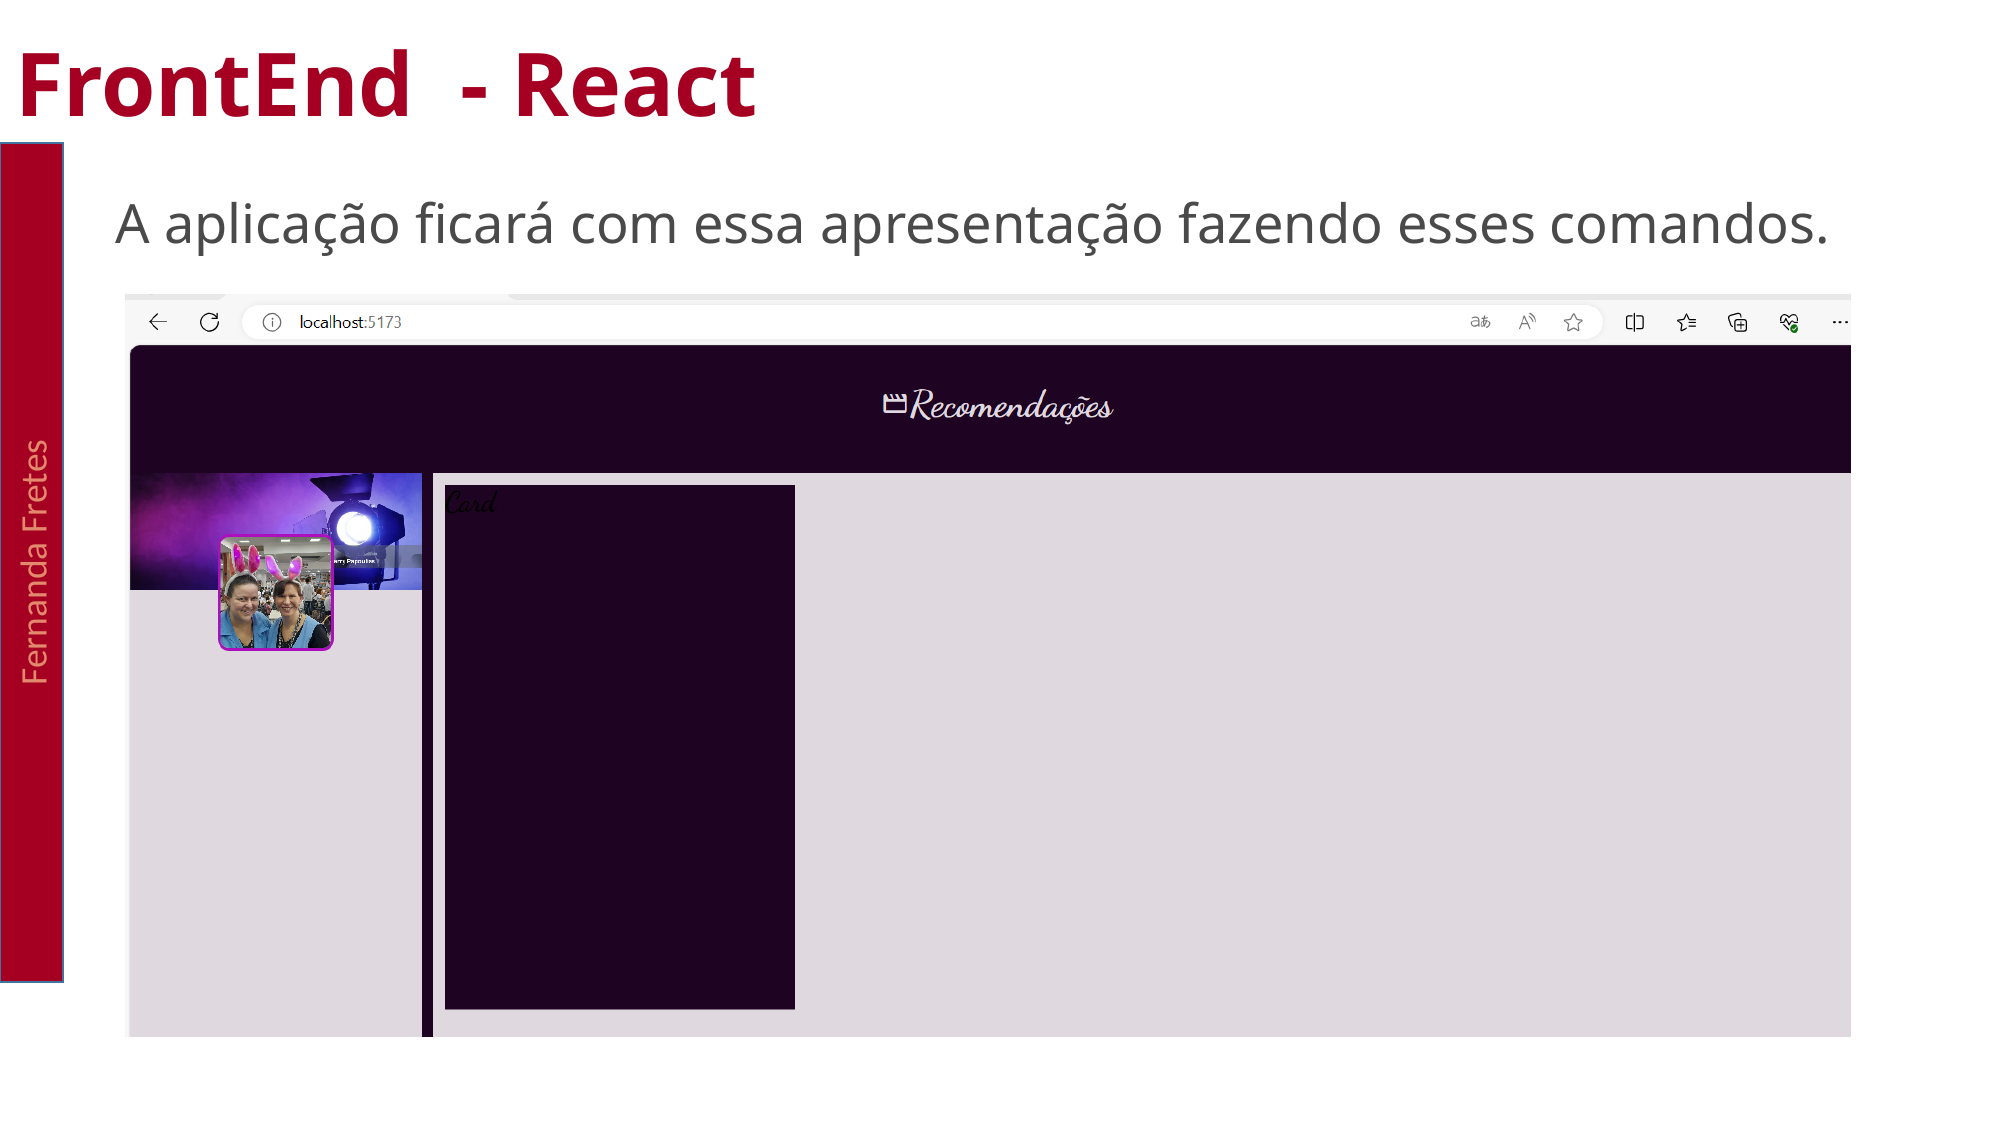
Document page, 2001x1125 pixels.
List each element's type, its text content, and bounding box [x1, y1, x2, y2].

text_box FrontEnd - React [0, 32, 1725, 143]
picture [125, 294, 1851, 1037]
text_box A aplicação ficará com essa apresentação fazendo esses comandos. [100, 181, 1939, 457]
text_box Fernanda Fretes [0, 143, 64, 983]
